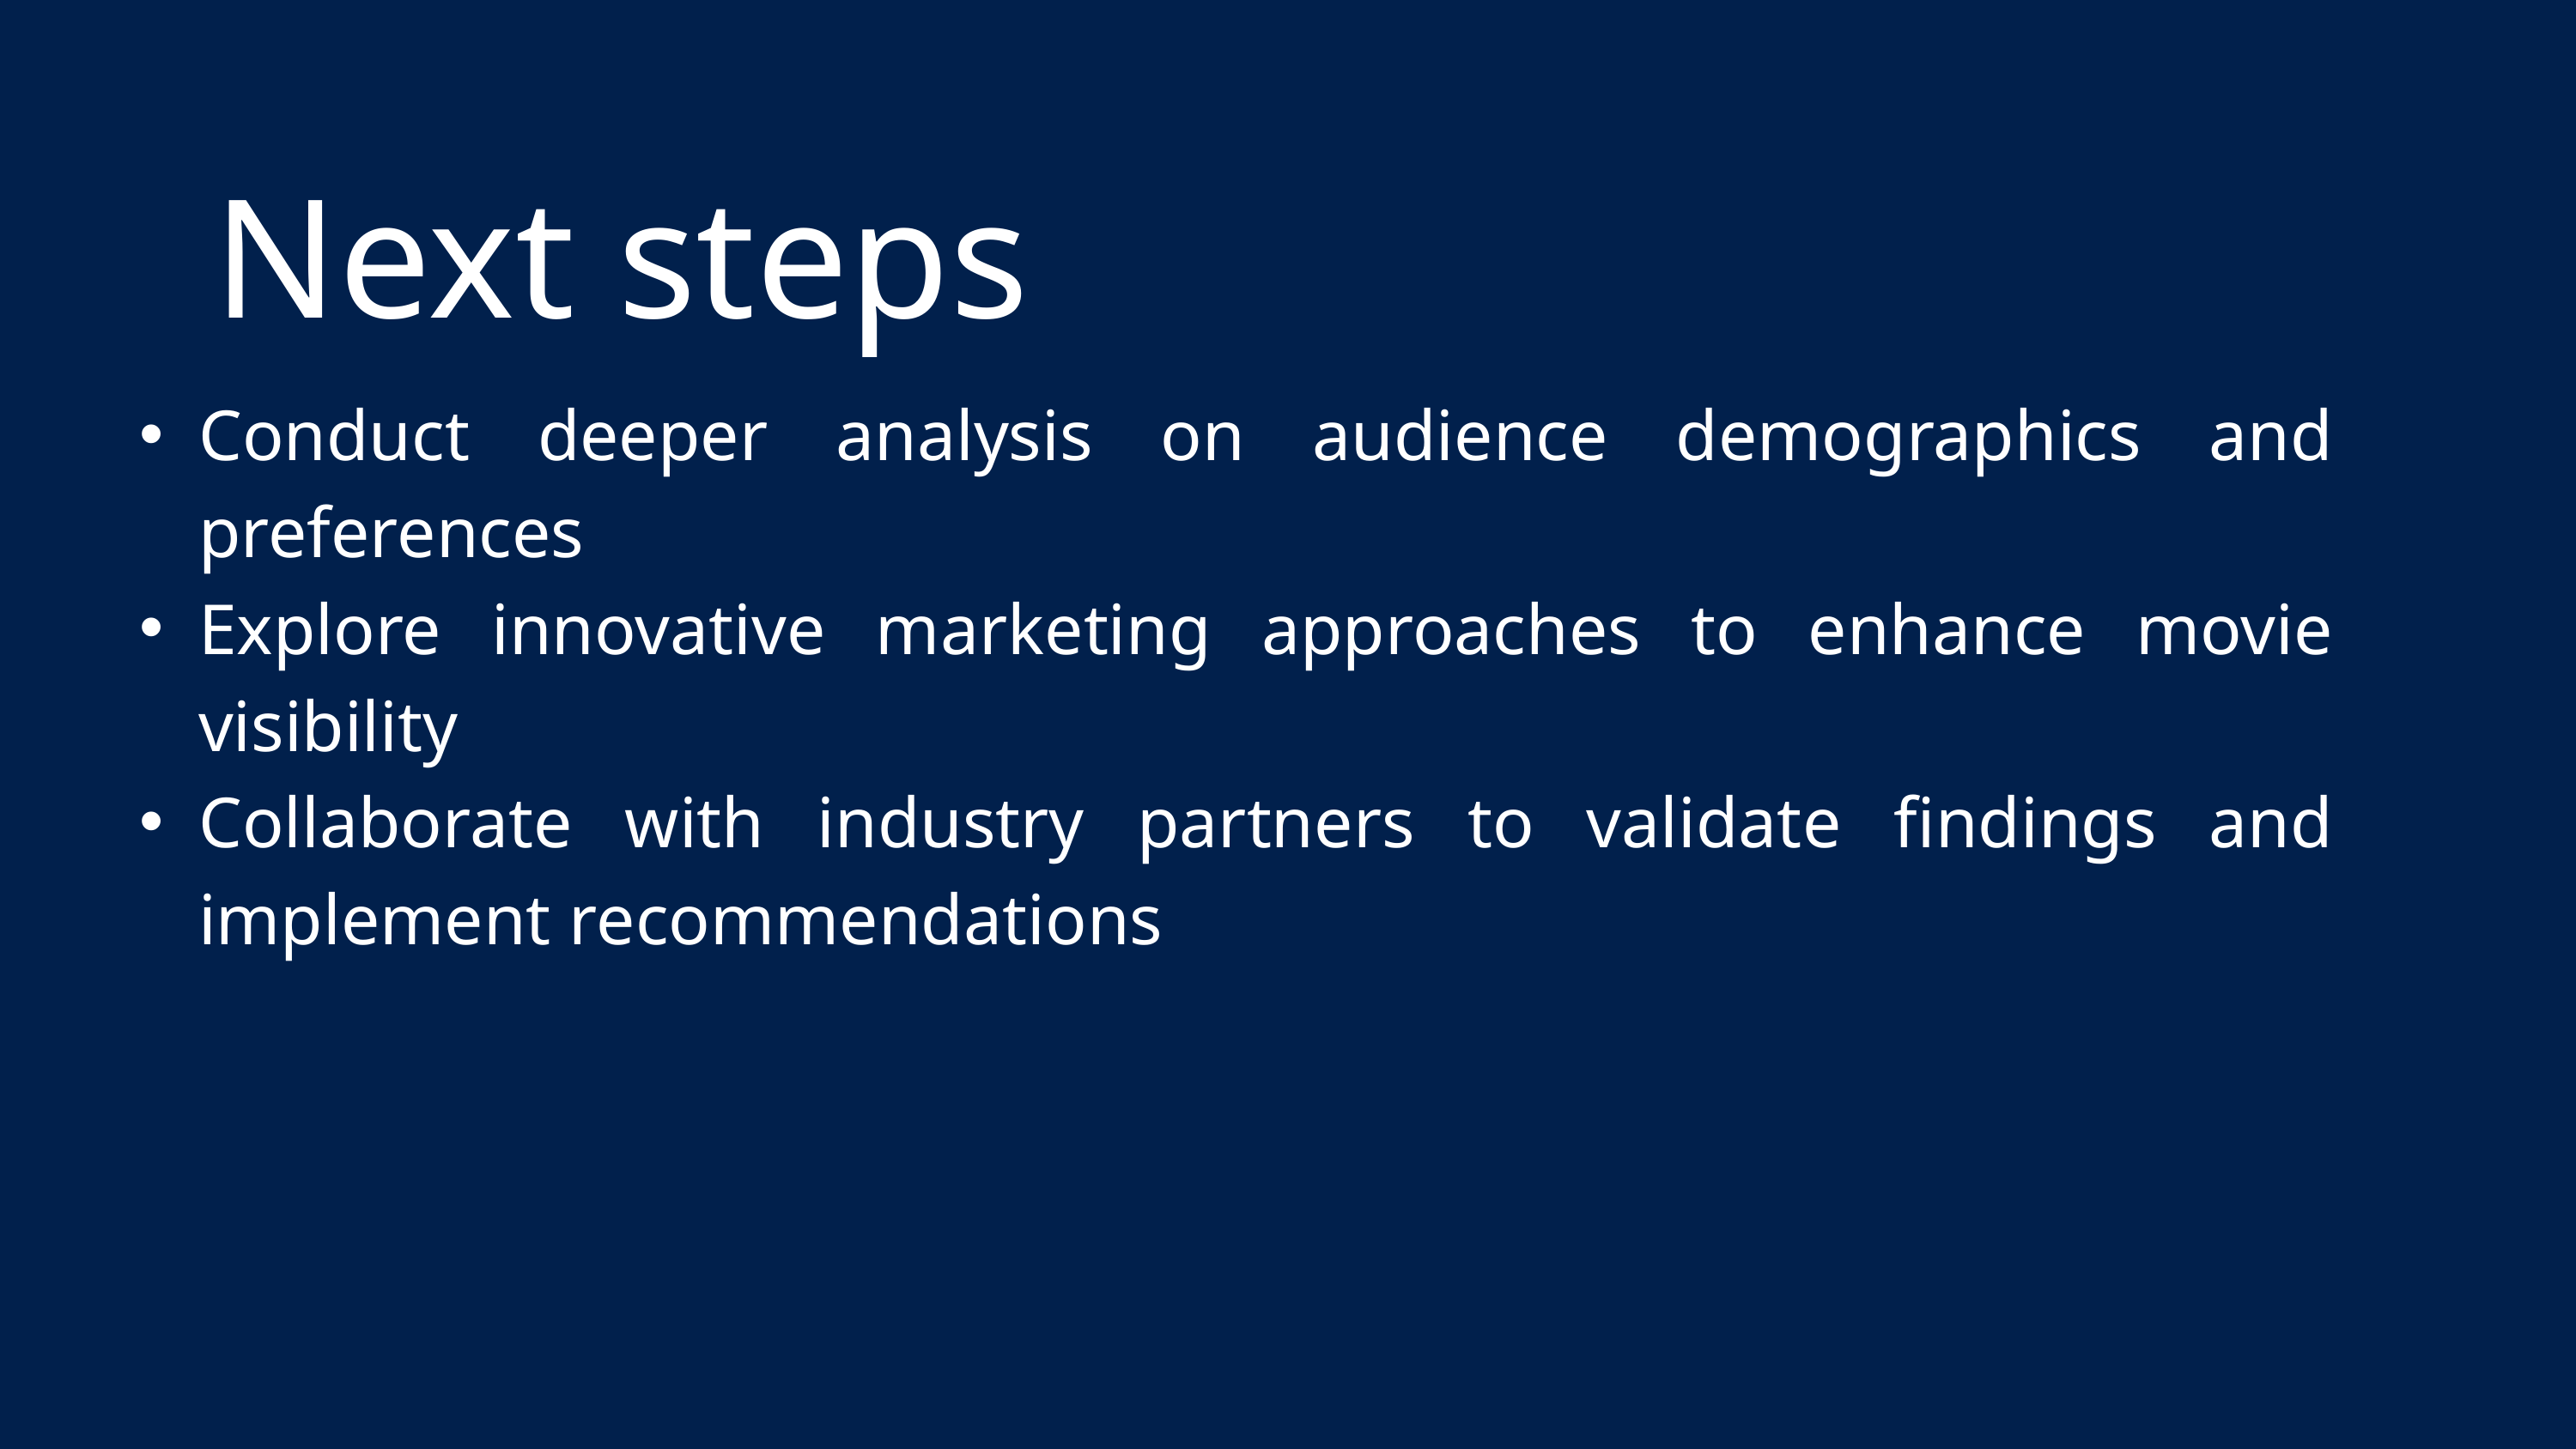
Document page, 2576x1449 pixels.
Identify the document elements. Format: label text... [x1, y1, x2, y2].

text_box Next steps [0, 120, 1589, 351]
text_box Conduct deeper analysis on audience demographics and preferences Explore innovative marketing approaches to enhance movie visibility Collaborate with industry partners to validate findings and implement recommendations [81, 377, 2336, 1056]
